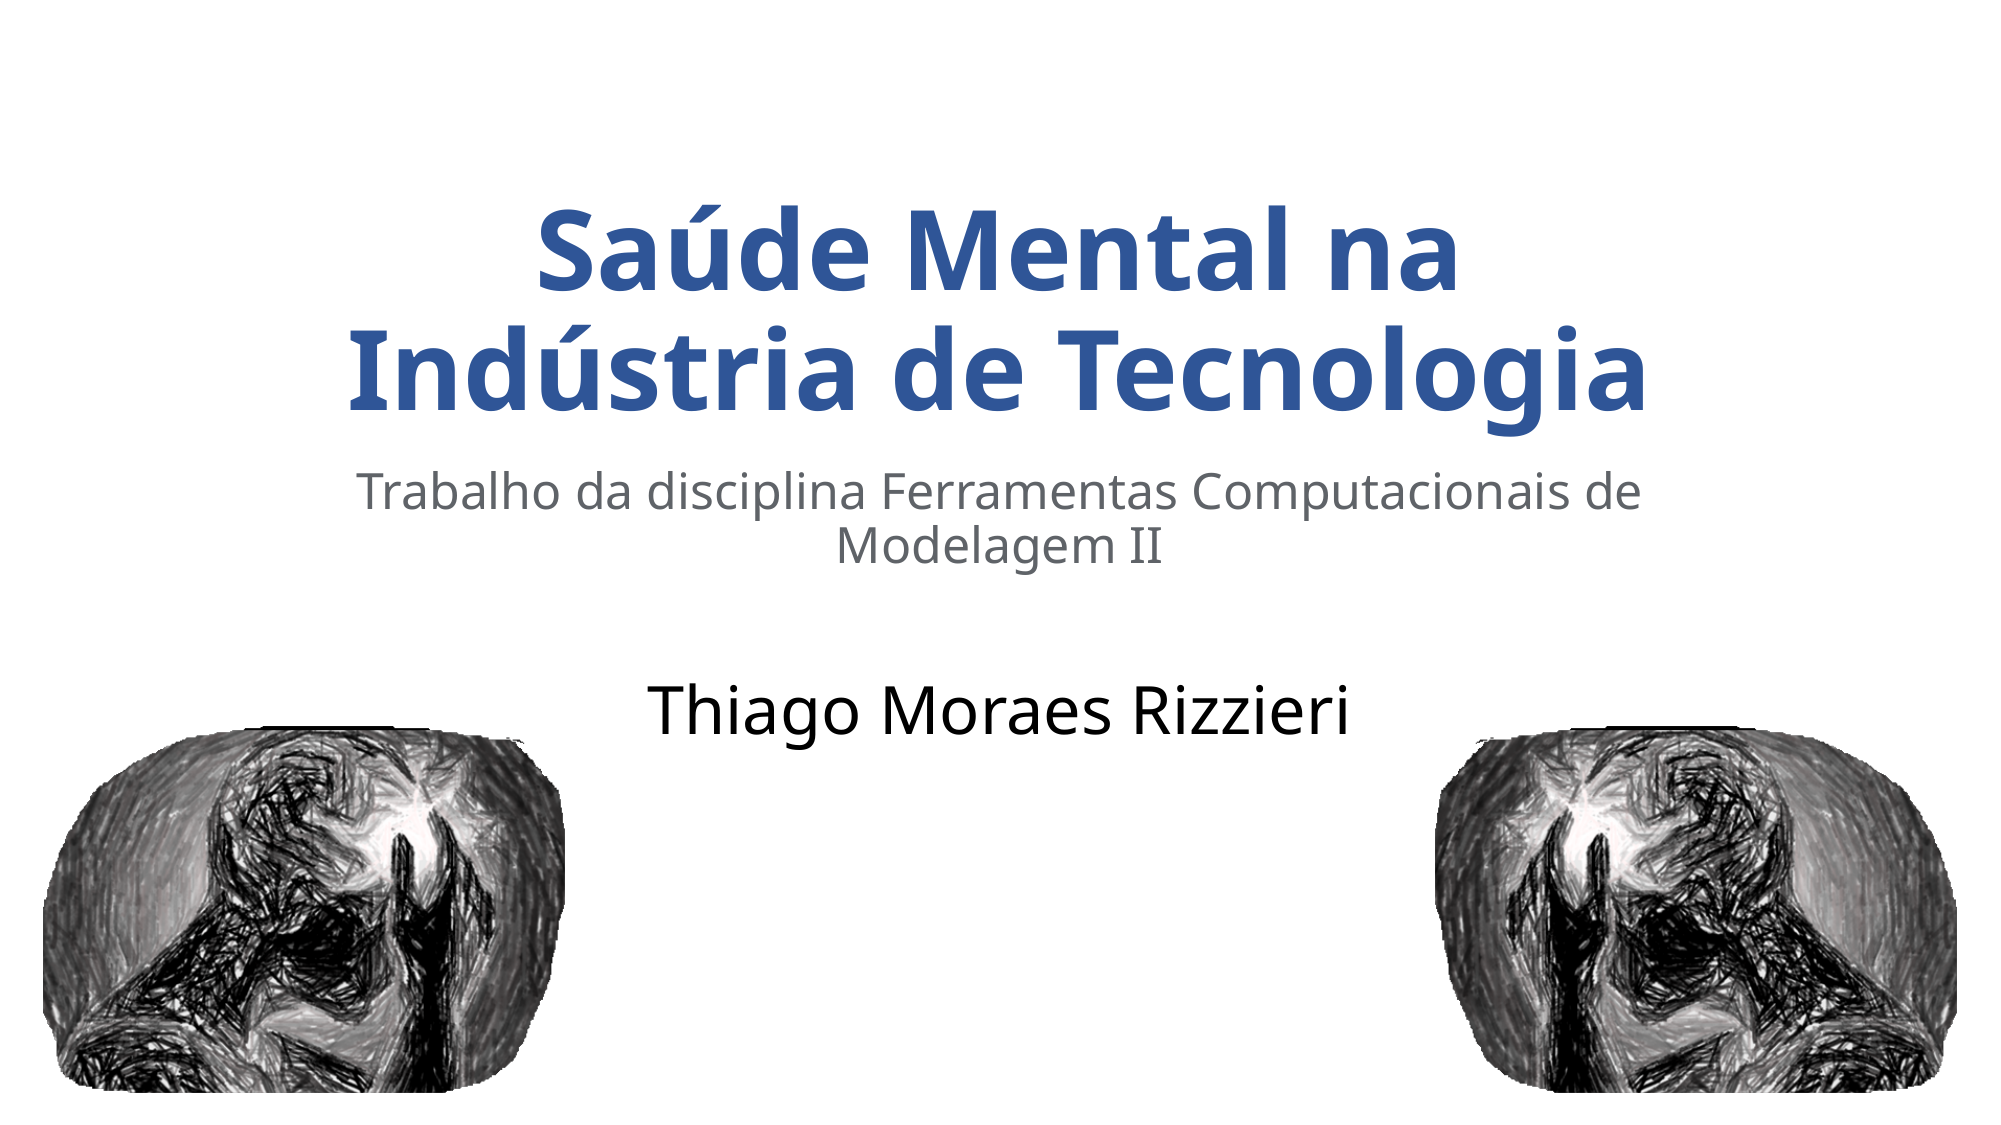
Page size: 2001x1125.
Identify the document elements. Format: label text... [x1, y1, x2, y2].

subtitle Trabalho da disciplina Ferramentas Computacionais de Modelagem II [249, 459, 1750, 669]
picture [42, 725, 566, 1094]
picture [1434, 725, 1958, 1094]
text_box Thiago Moraes Rizzieri [249, 669, 1750, 941]
title Saúde Mental na Indústria de Tecnologia [249, 184, 1750, 459]
